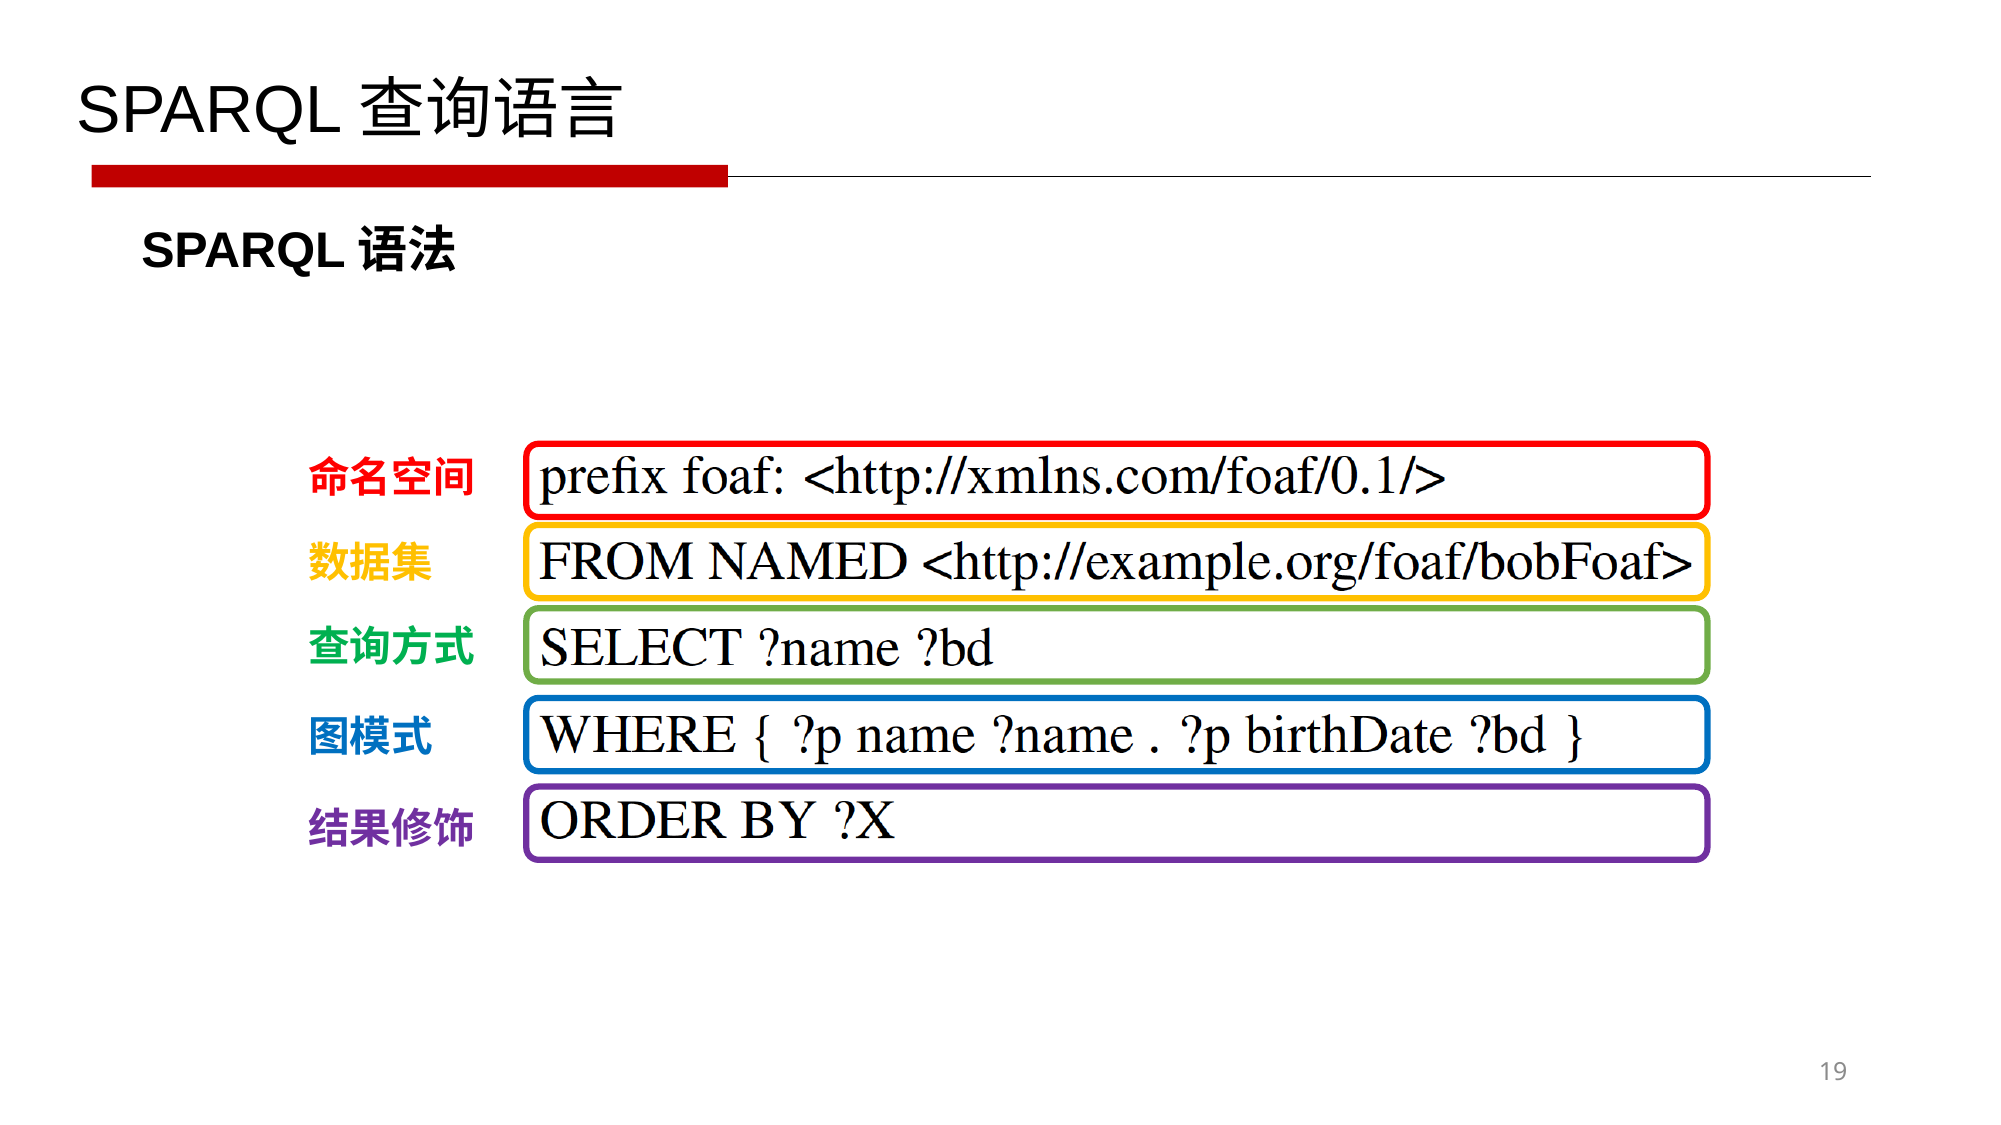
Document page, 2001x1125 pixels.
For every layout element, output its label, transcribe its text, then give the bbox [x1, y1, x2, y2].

text_box SPARQL语法 [126, 210, 958, 285]
text_box [91, 164, 729, 176]
slide_number 19 [1412, 1042, 1863, 1103]
text_box 图模式 [293, 701, 526, 767]
text_box 查询方式 [293, 612, 526, 678]
text_box SPARQL查询语言 [62, 58, 641, 153]
text_box 结果修饰 [293, 794, 527, 860]
text_box [91, 177, 729, 188]
text_box 数据集 [293, 528, 526, 594]
text_box 命名空间 [293, 443, 526, 509]
picture [526, 443, 1708, 846]
text_box [527, 795, 1709, 861]
